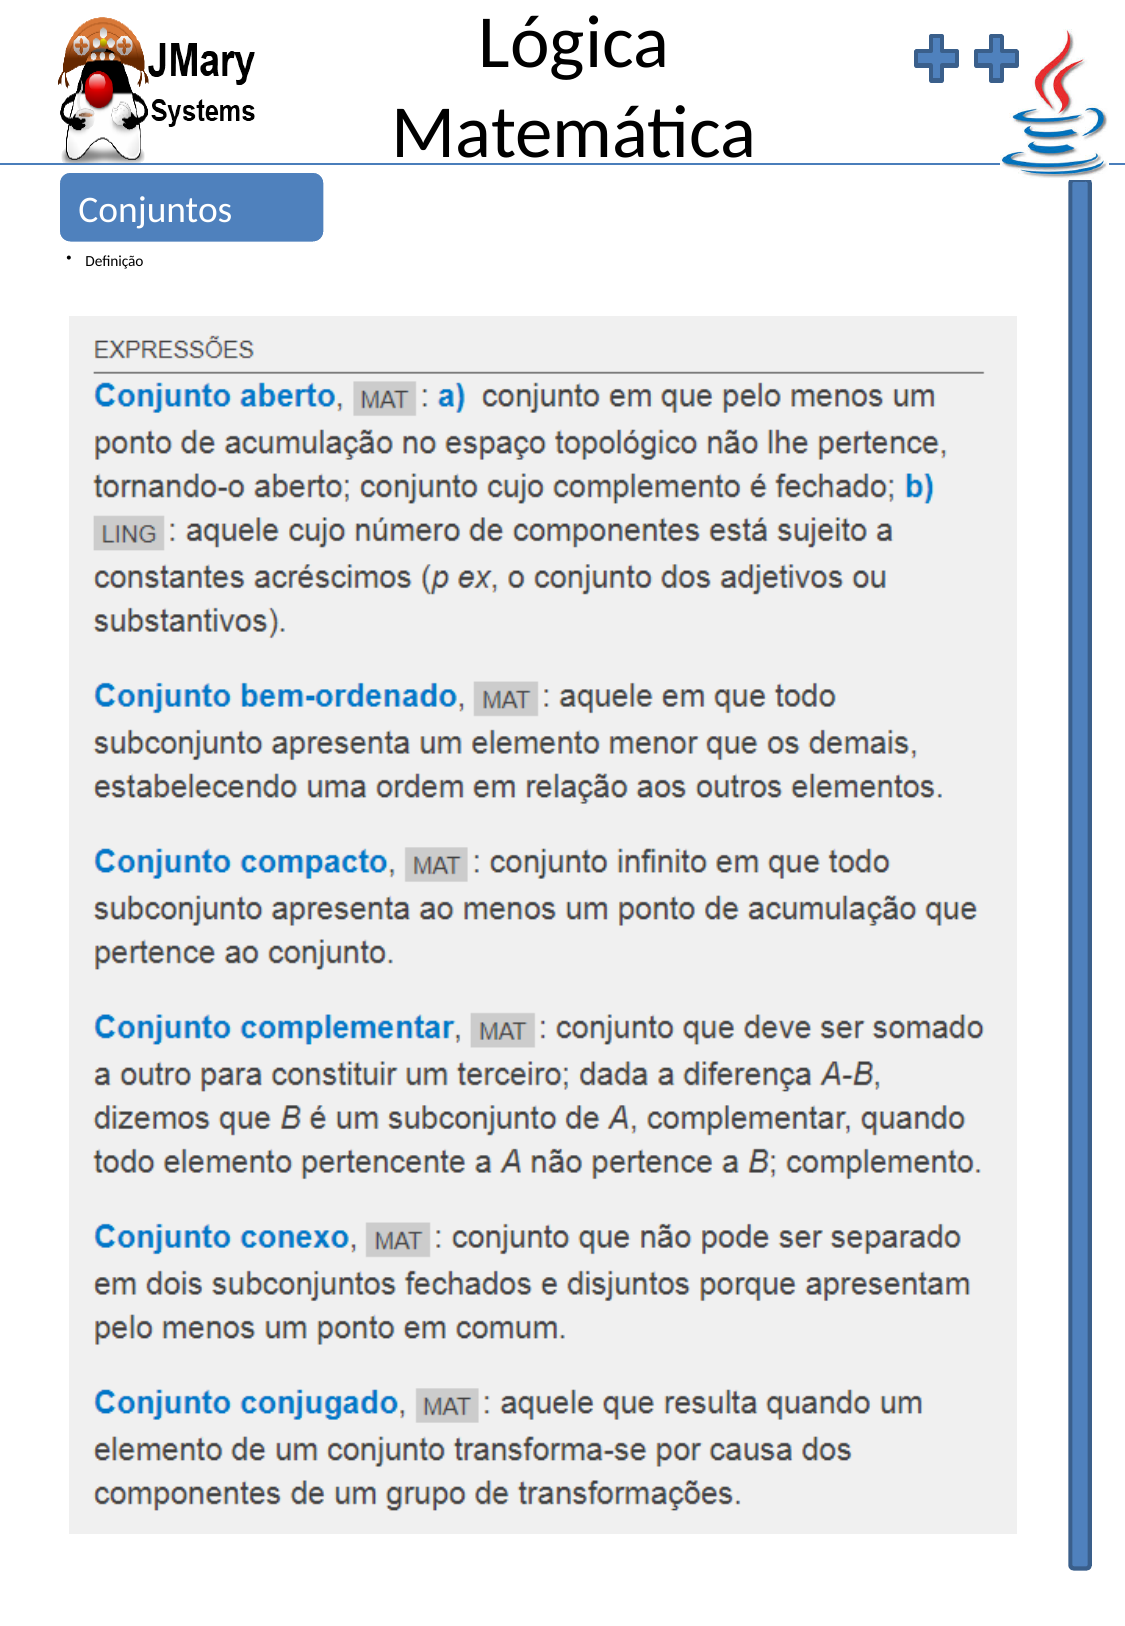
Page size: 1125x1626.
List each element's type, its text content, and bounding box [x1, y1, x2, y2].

text_box [974, 34, 995, 83]
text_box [57, 170, 326, 278]
picture [69, 316, 1018, 1534]
text_box Lógica Matemática [257, 0, 891, 163]
text_box [914, 34, 959, 83]
picture [1000, 28, 1110, 180]
picture [46, 15, 258, 163]
text_box [1068, 188, 1092, 1571]
